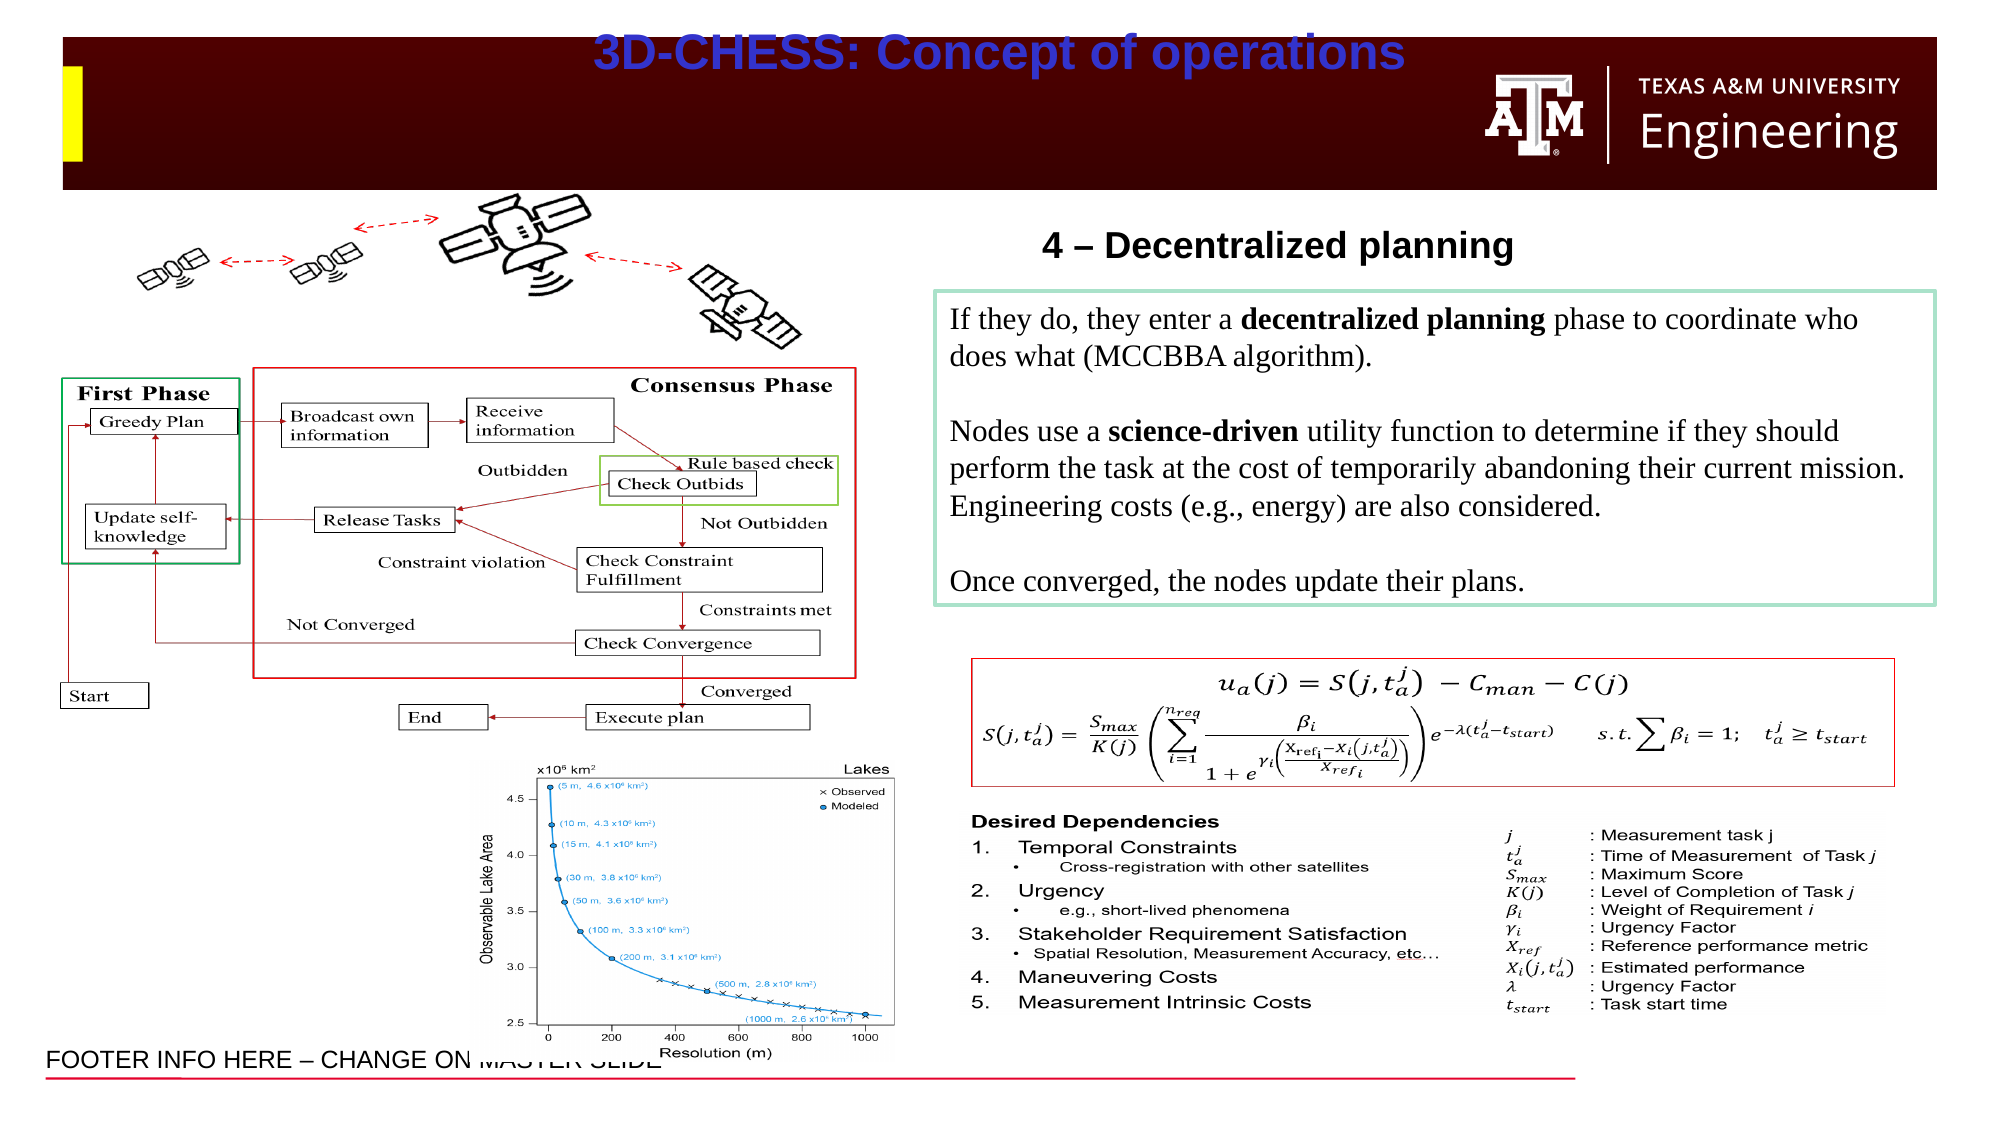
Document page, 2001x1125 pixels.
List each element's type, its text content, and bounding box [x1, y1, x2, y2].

picture [55, 365, 924, 736]
text_box 4 – Decentralized planning [1027, 213, 1705, 274]
picture [959, 809, 1886, 1016]
picture [1485, 66, 1900, 164]
title 3D-CHESS: Concept of operations [249, 12, 1750, 100]
picture [126, 153, 805, 355]
text_box If they do, they enter a decentralized planning phase to coordinate who does what (MCCBBA algorithm). Nodes use a science-driven utility function to determine if they should perform the task at the cost of temporarily abandoning their current mission. Engineering costs (e.g., energy) are also considered. Once converged, the nodes update their plans. [934, 290, 1936, 605]
picture [971, 657, 1895, 788]
picture [468, 759, 895, 1062]
